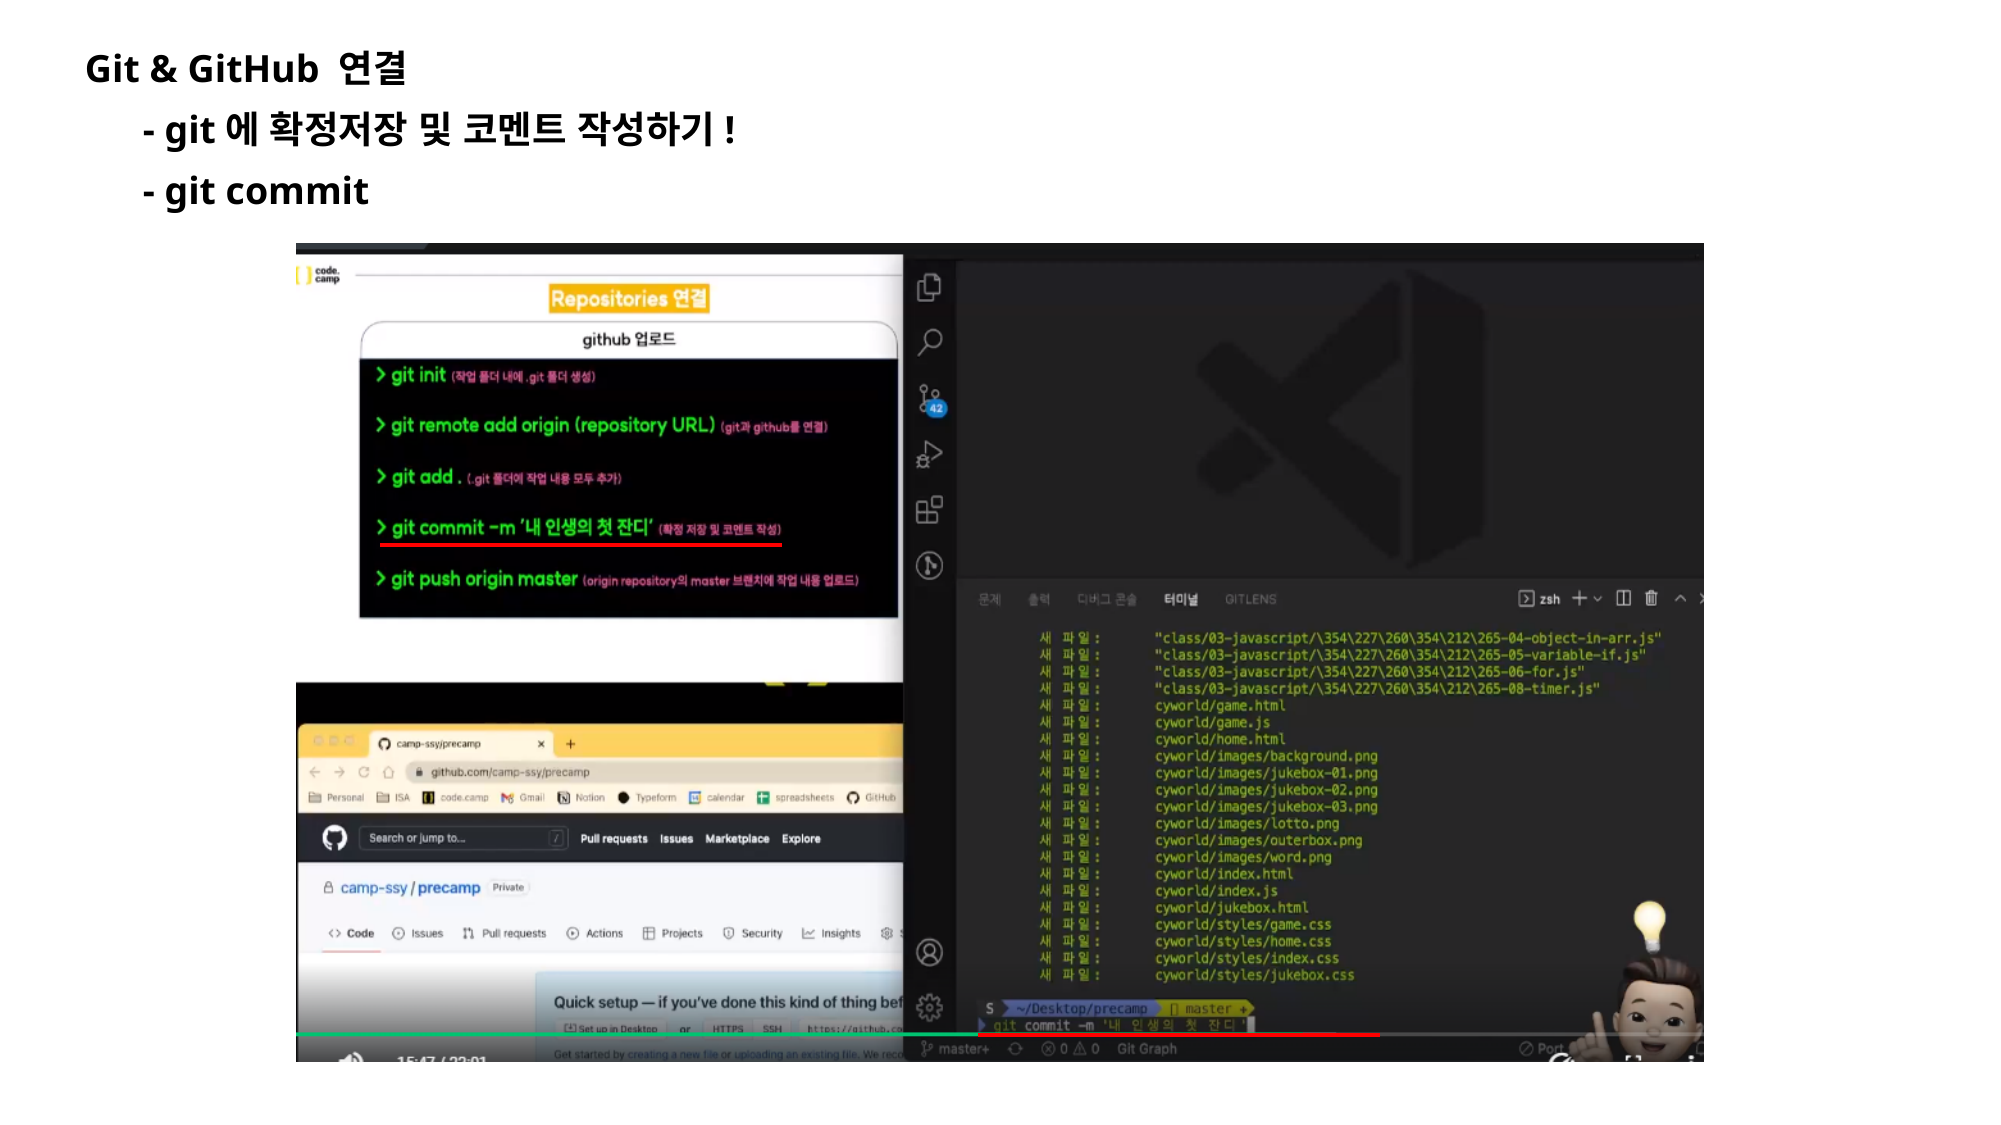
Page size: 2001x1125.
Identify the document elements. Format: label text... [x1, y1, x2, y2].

picture [296, 243, 1704, 1062]
text_box - git commit [128, 159, 1853, 219]
text_box - git에 확정저장 및 코멘트 작성하기! [128, 98, 1853, 159]
text_box Git & GitHub 연결 [70, 38, 873, 98]
